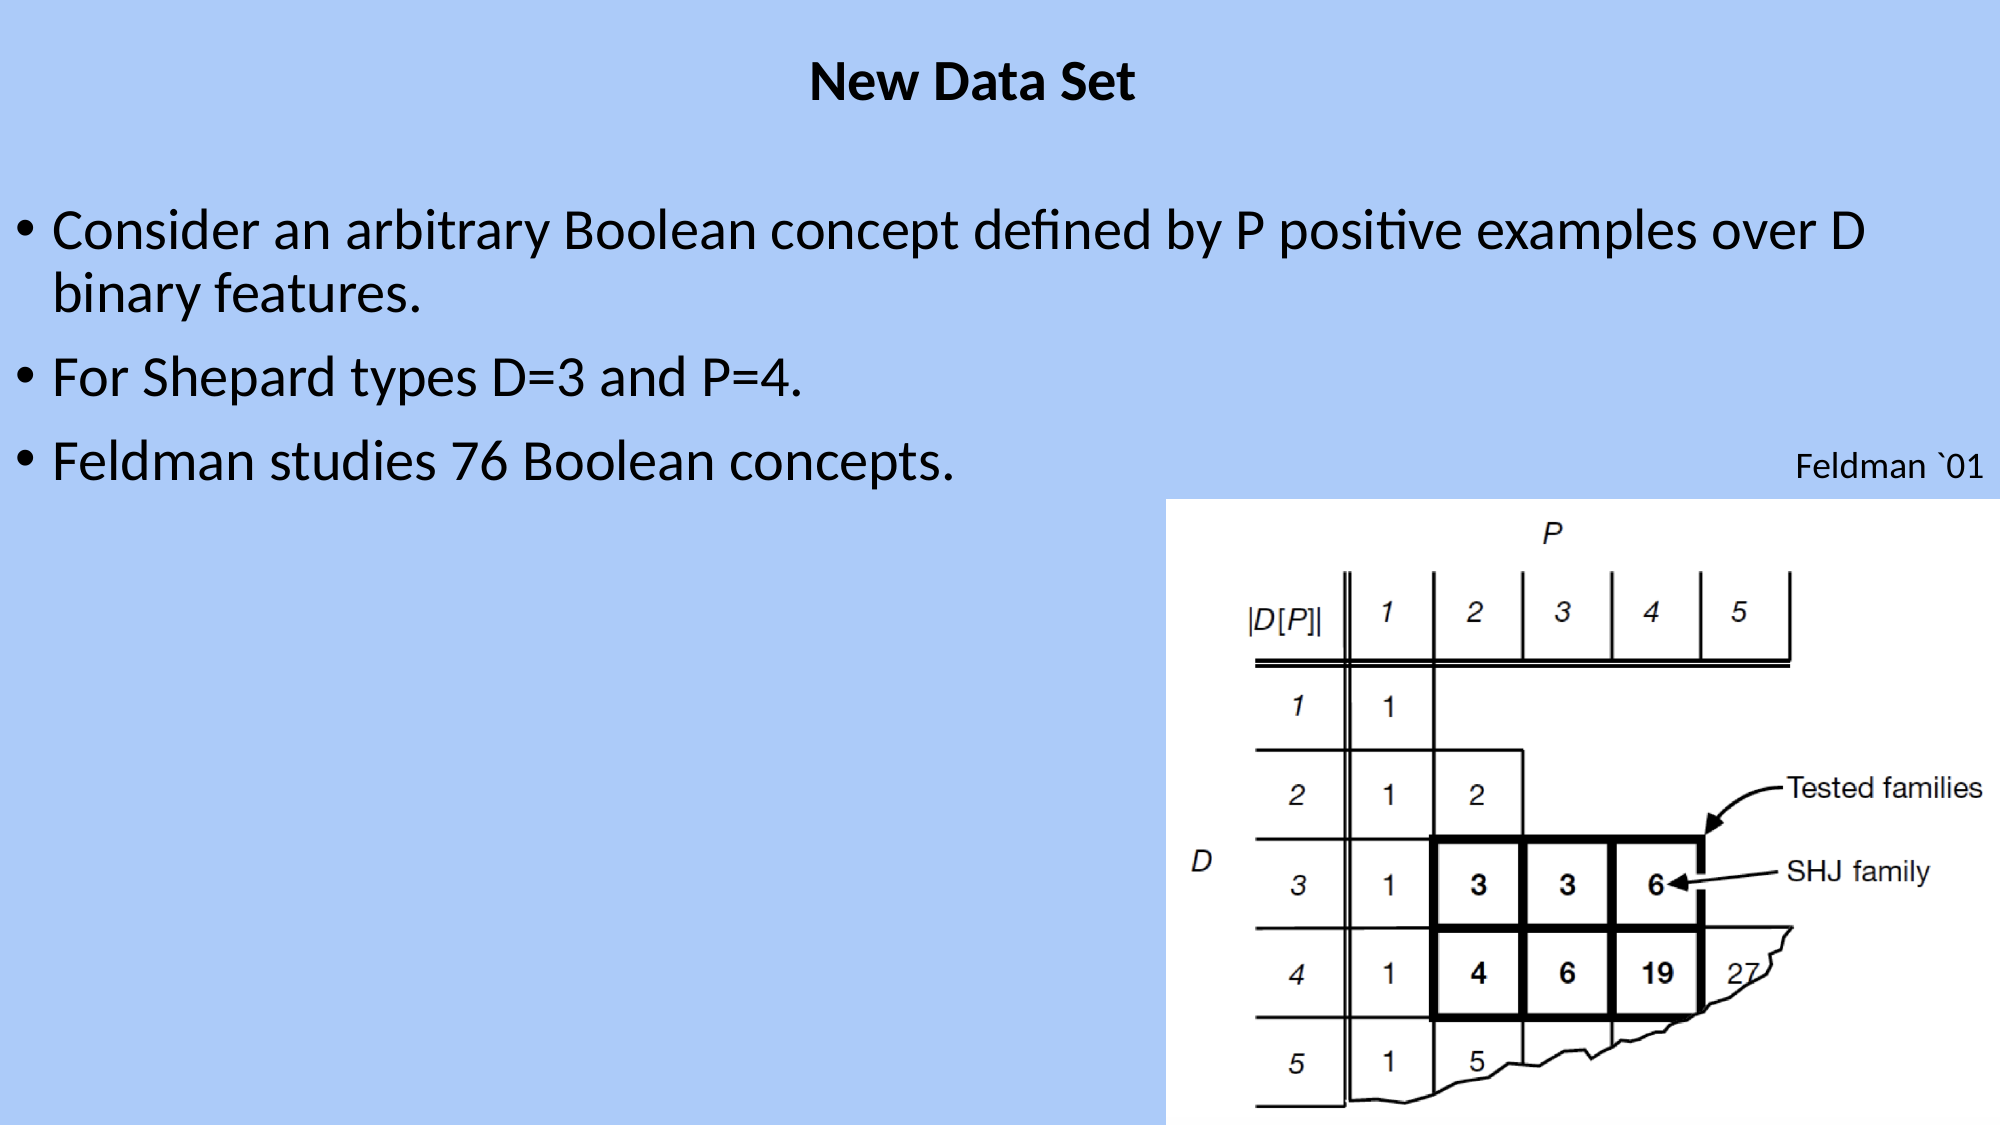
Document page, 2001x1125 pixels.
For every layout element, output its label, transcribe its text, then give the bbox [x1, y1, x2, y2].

picture [1166, 499, 2000, 1125]
list Consider an arbitrary Boolean concept defined by P positive examples over D binary features. For Shepard types D=3 and P=4. Feldman studies 76 Boolean concepts. [0, 192, 2000, 547]
text_box Feldman `01 [1780, 433, 2000, 494]
text_box New Data Set [795, 34, 1153, 120]
